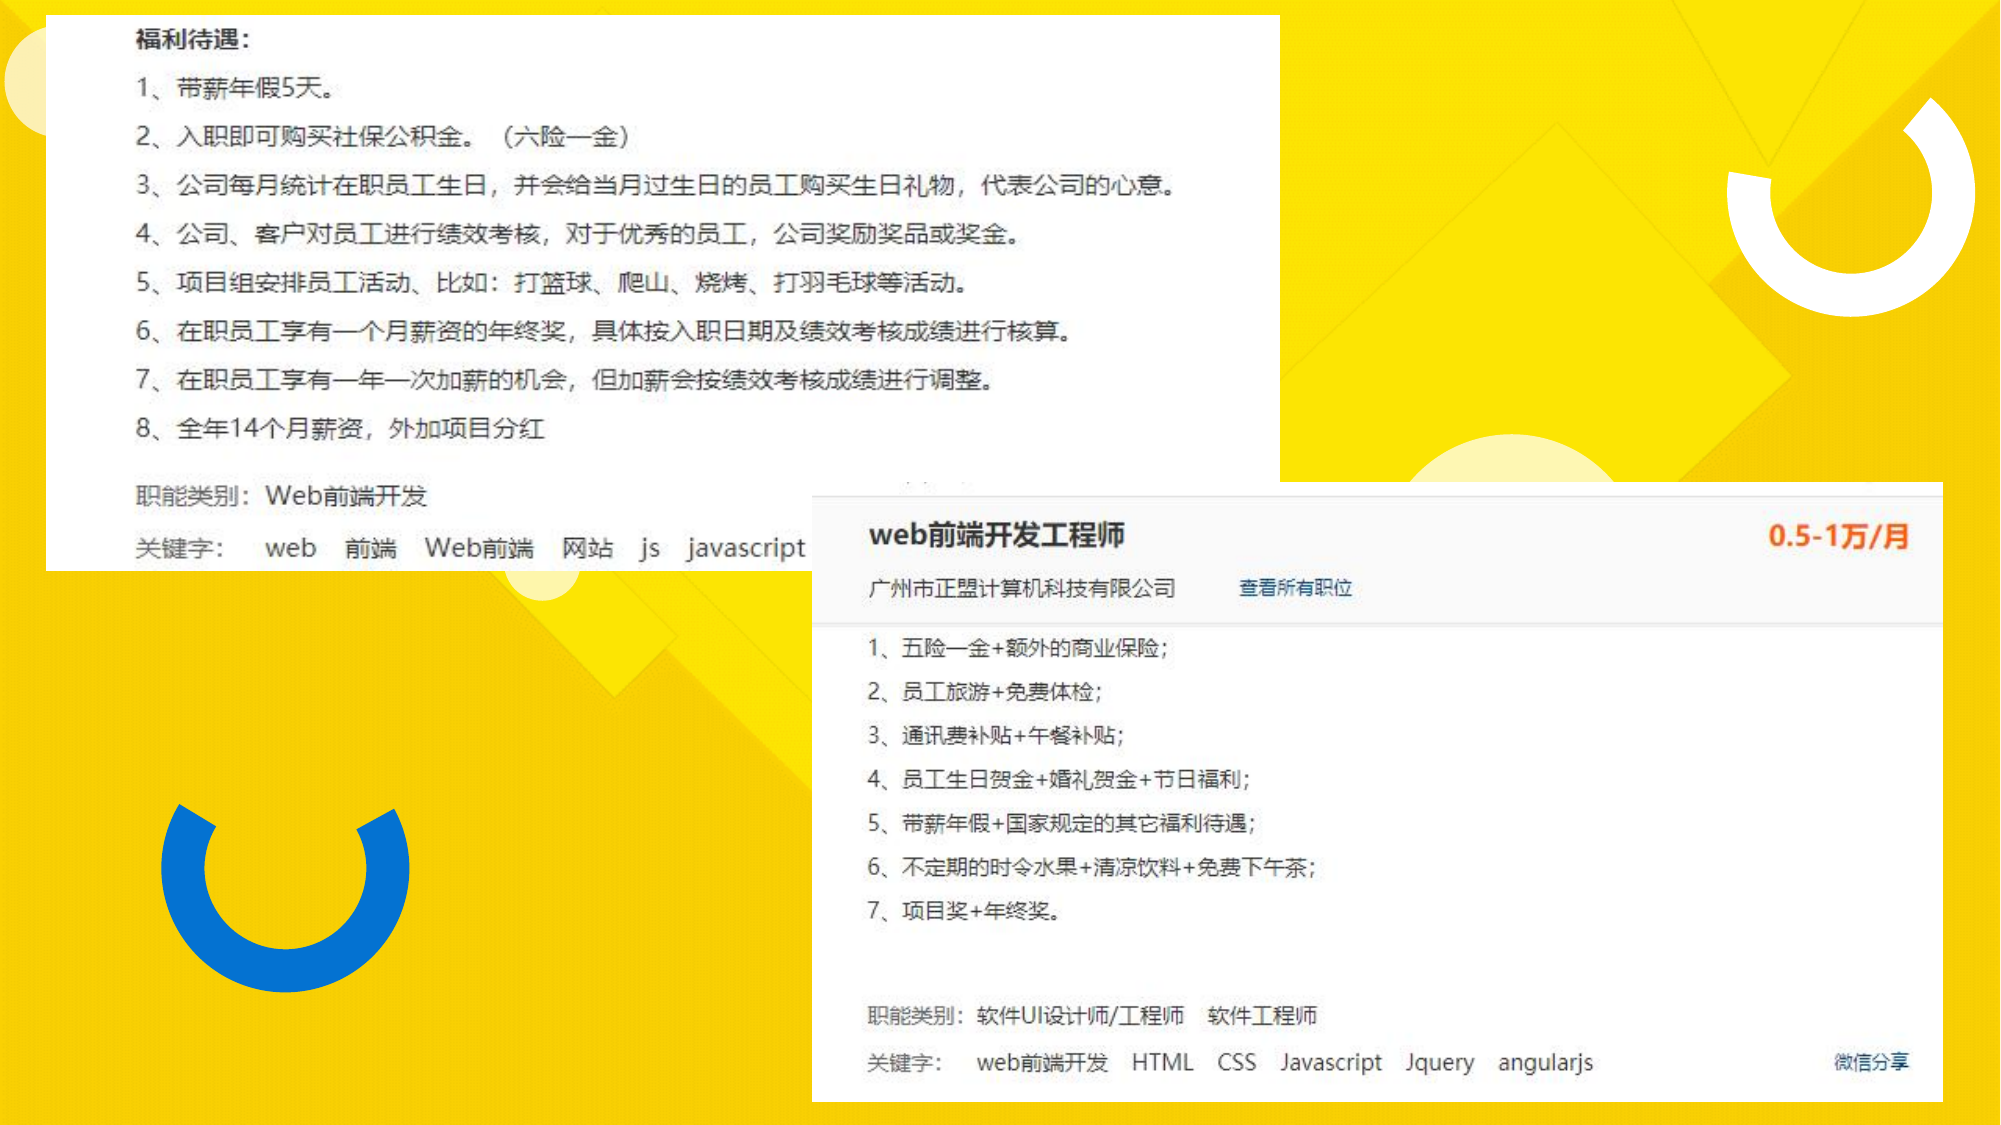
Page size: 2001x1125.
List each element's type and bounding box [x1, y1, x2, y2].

text_box [1280, 68, 1976, 993]
picture [0, 0, 2001, 1125]
text_box [161, 571, 812, 993]
text_box [3, 26, 46, 137]
